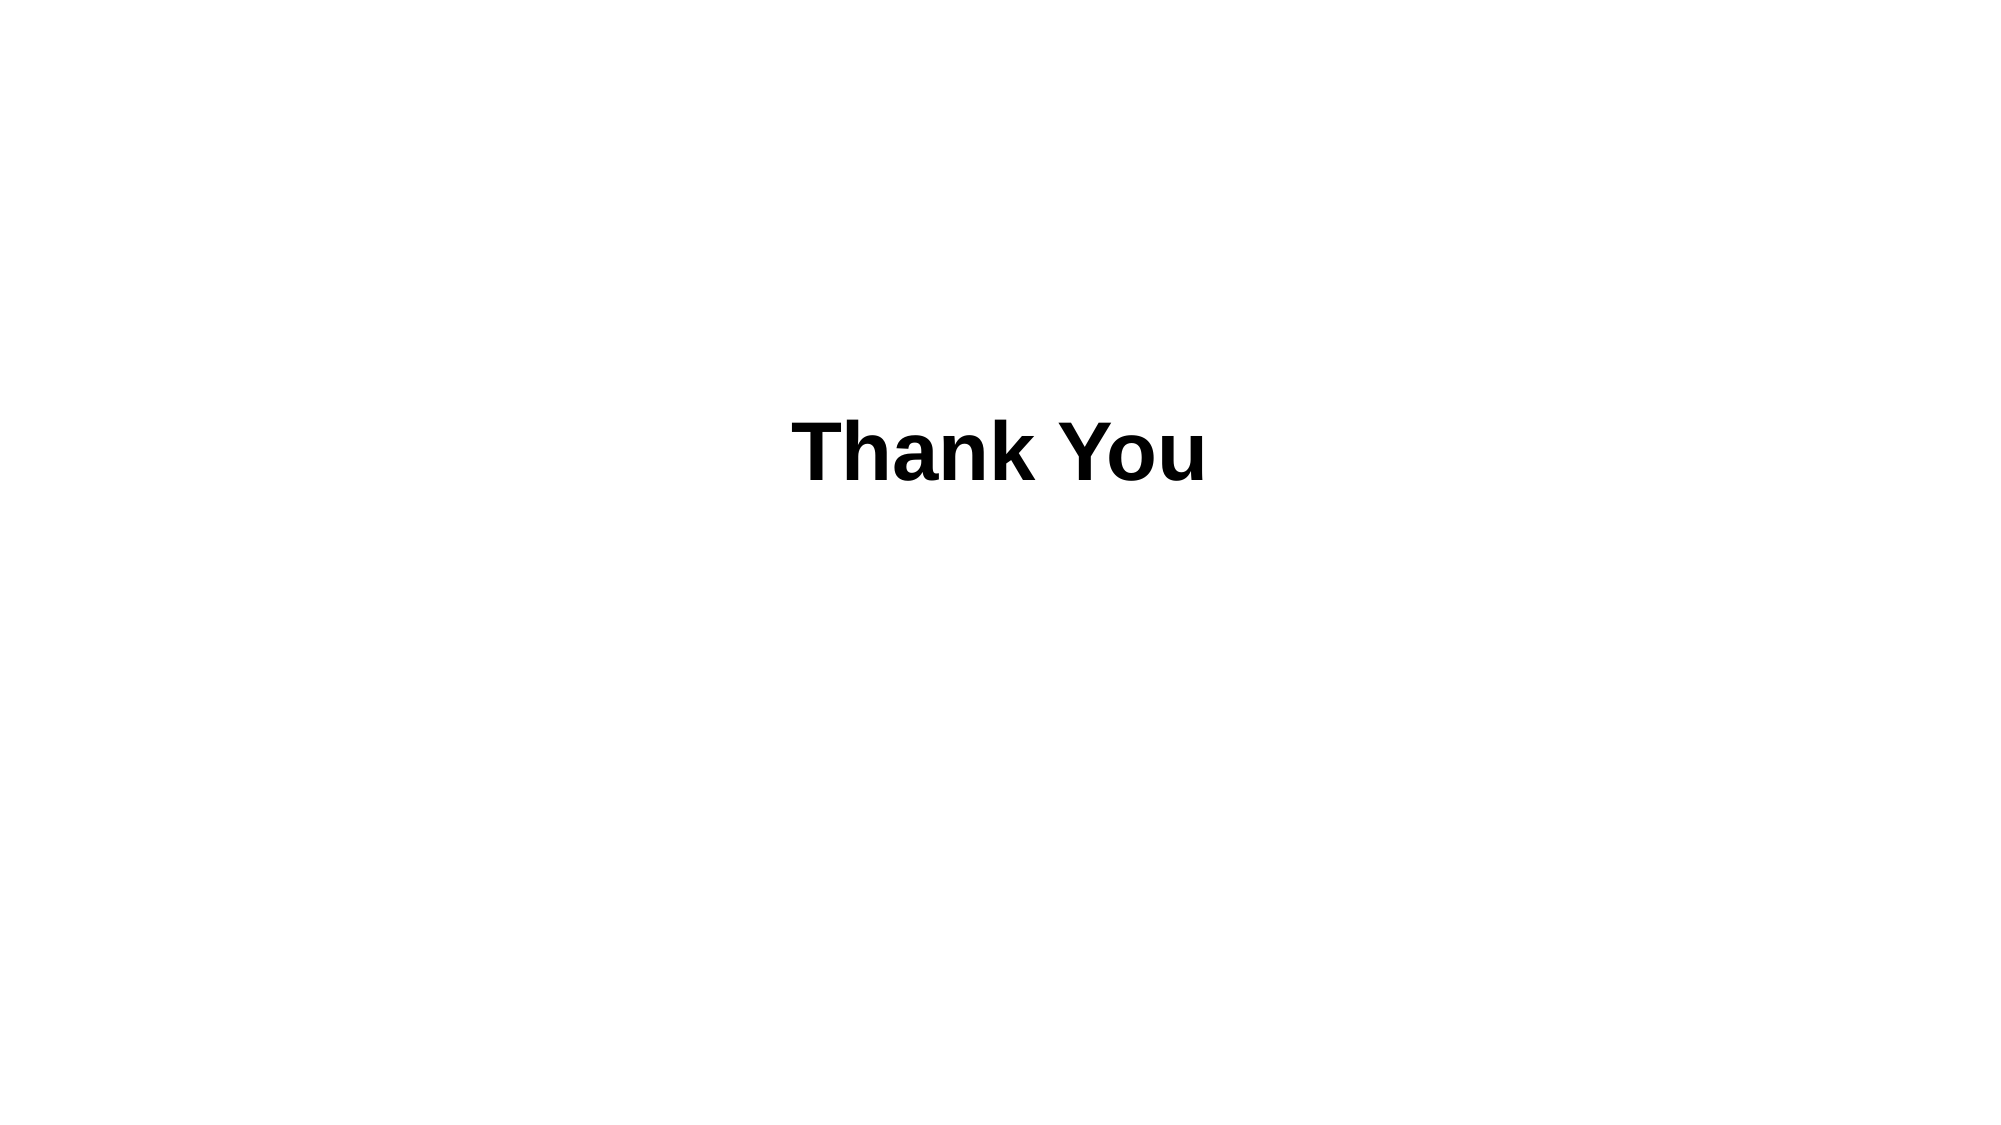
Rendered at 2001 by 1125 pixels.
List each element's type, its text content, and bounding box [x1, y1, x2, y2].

title Thank You [137, 345, 1863, 563]
